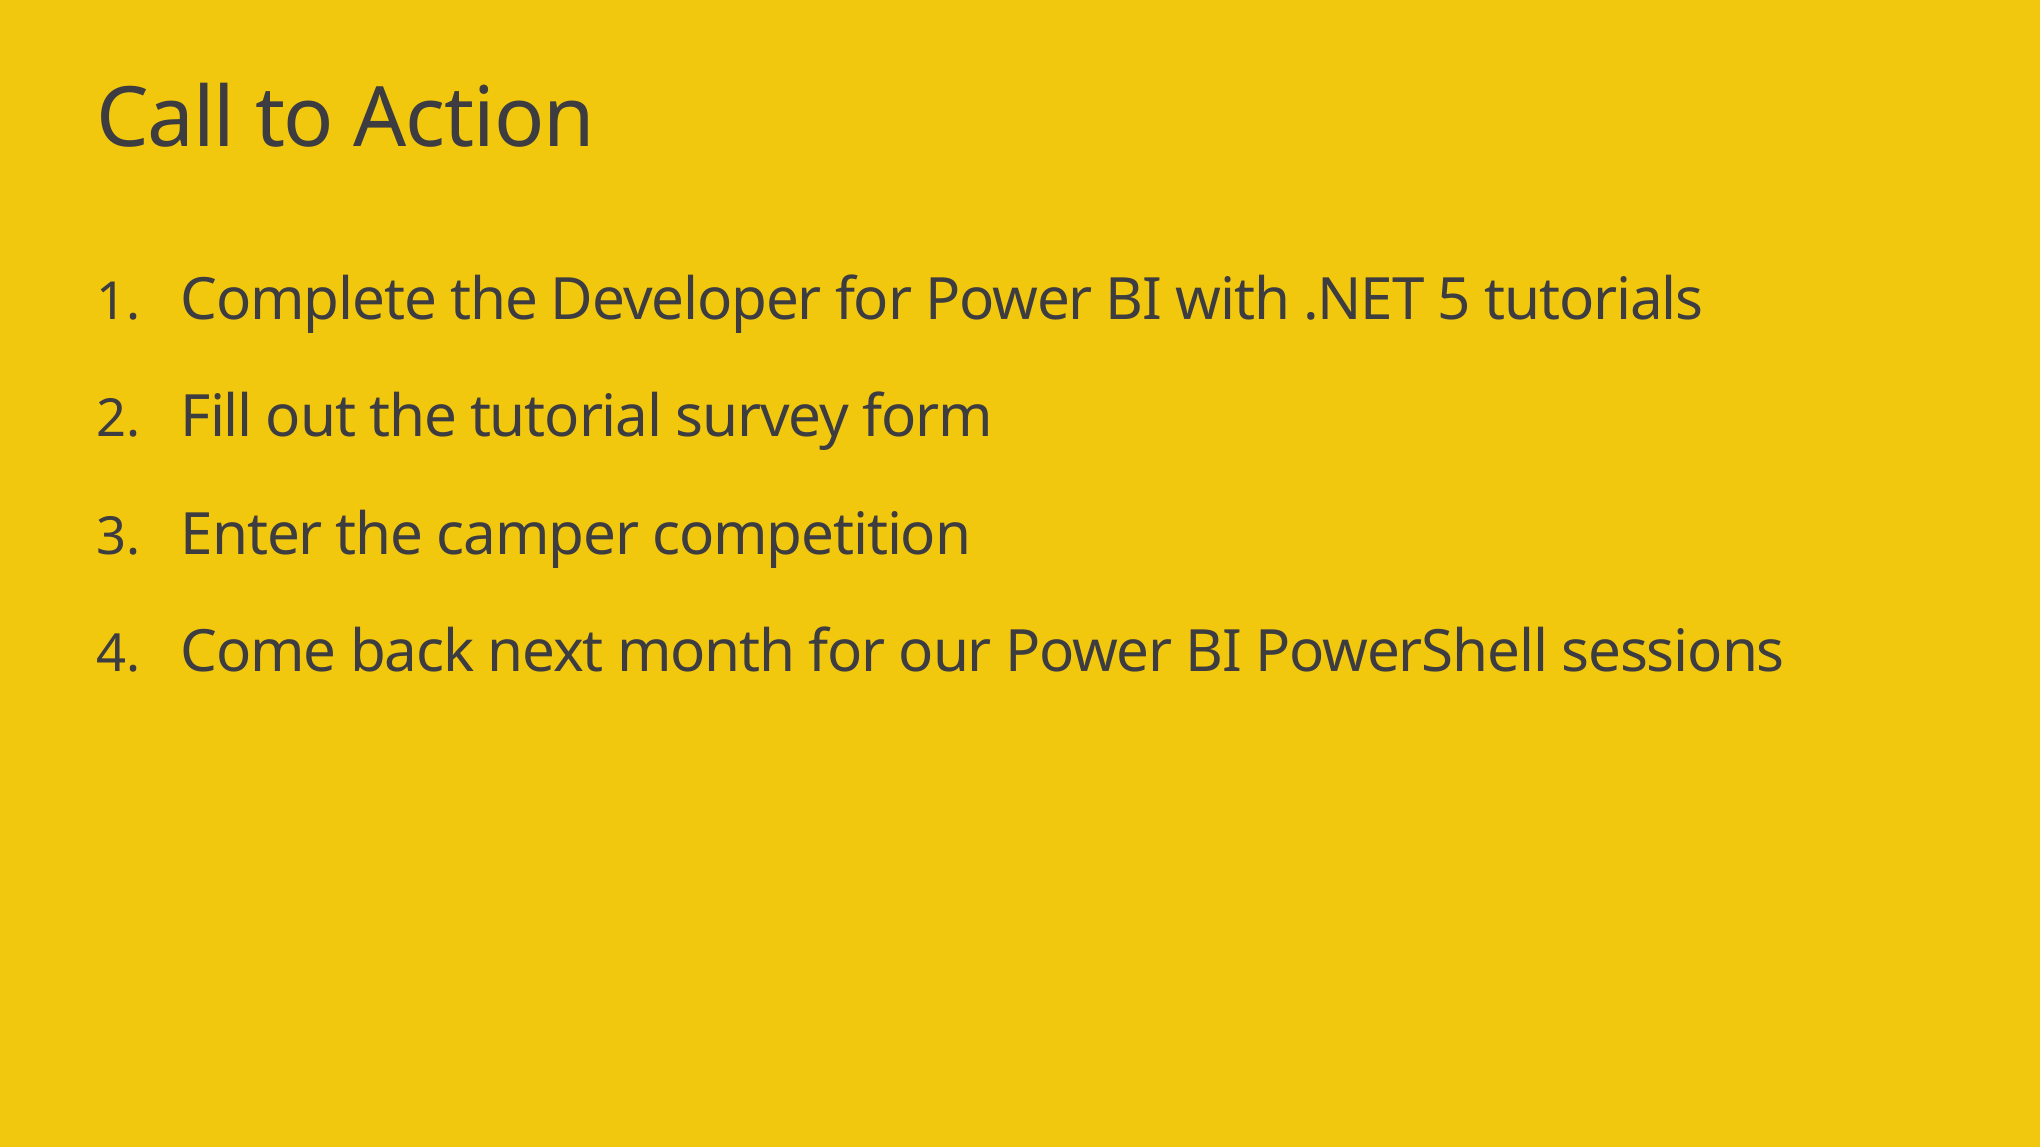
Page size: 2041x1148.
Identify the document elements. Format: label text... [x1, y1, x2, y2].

list Complete the Developer for Power BI with .NET 5 tutorials Fill out the tutorial survey form Enter the camper competition Come back next month for our Power BI PowerShell sessions [96, 226, 1941, 675]
title Call to Action [96, 75, 1941, 166]
